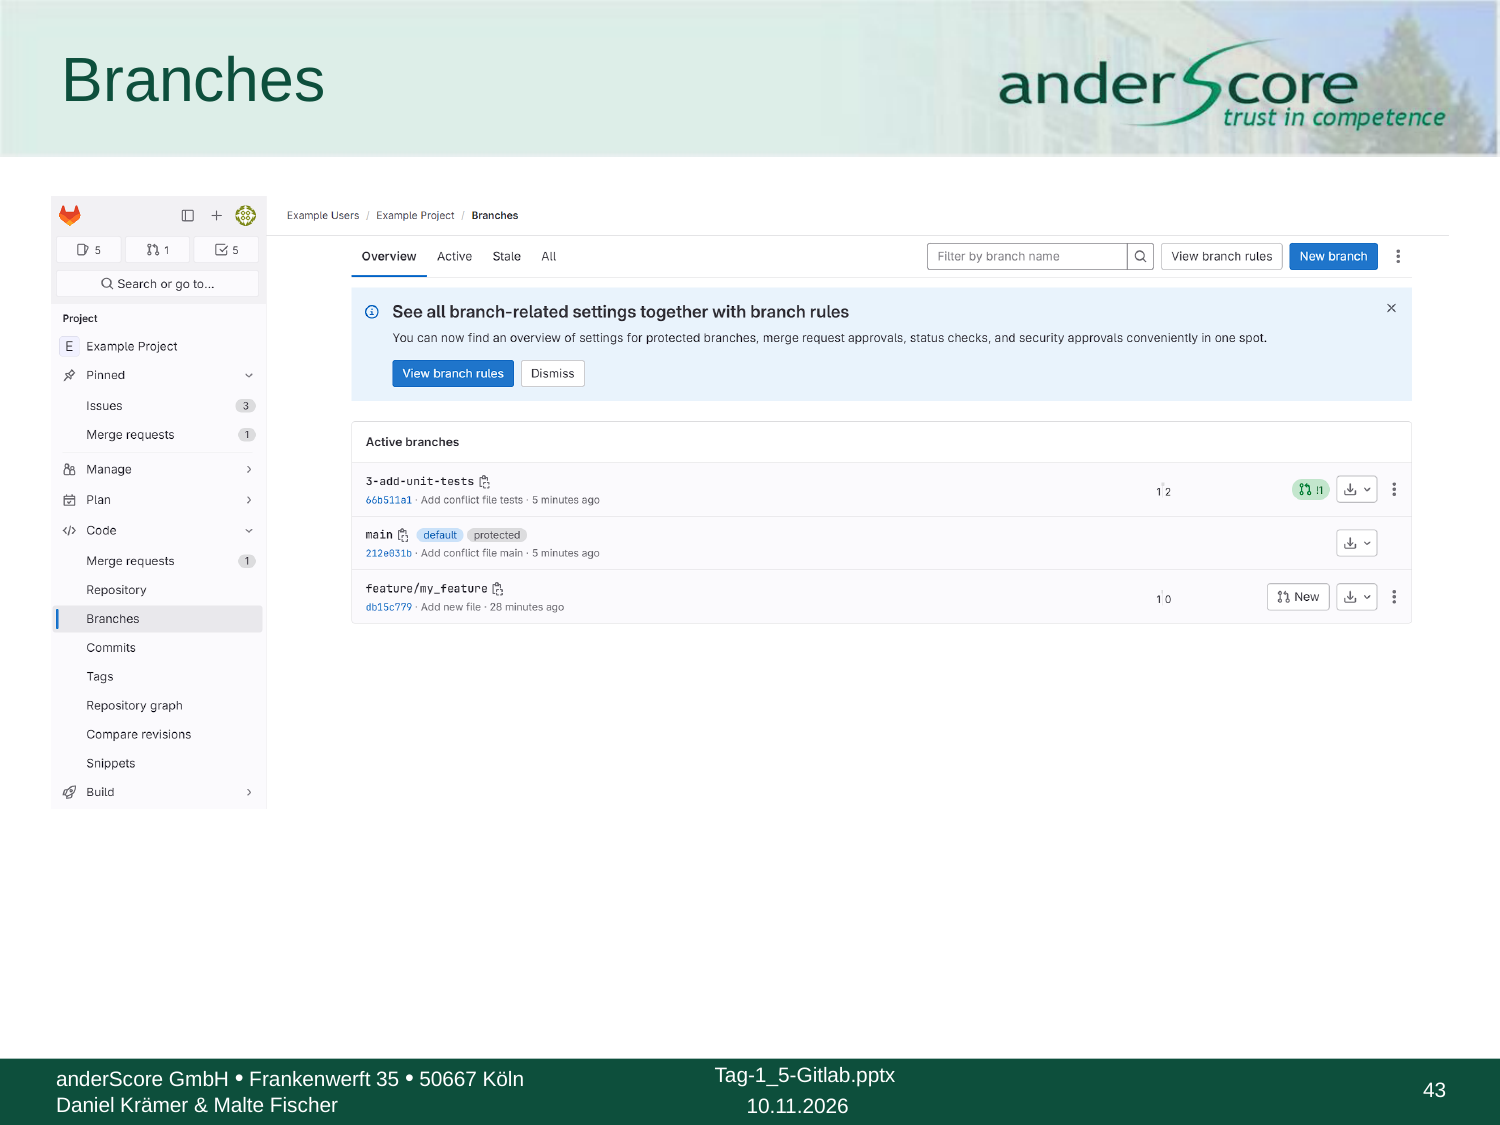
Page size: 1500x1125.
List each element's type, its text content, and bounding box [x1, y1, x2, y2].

picture [51, 195, 1449, 809]
picture [0, 0, 1500, 157]
title Branches [46, 23, 975, 140]
